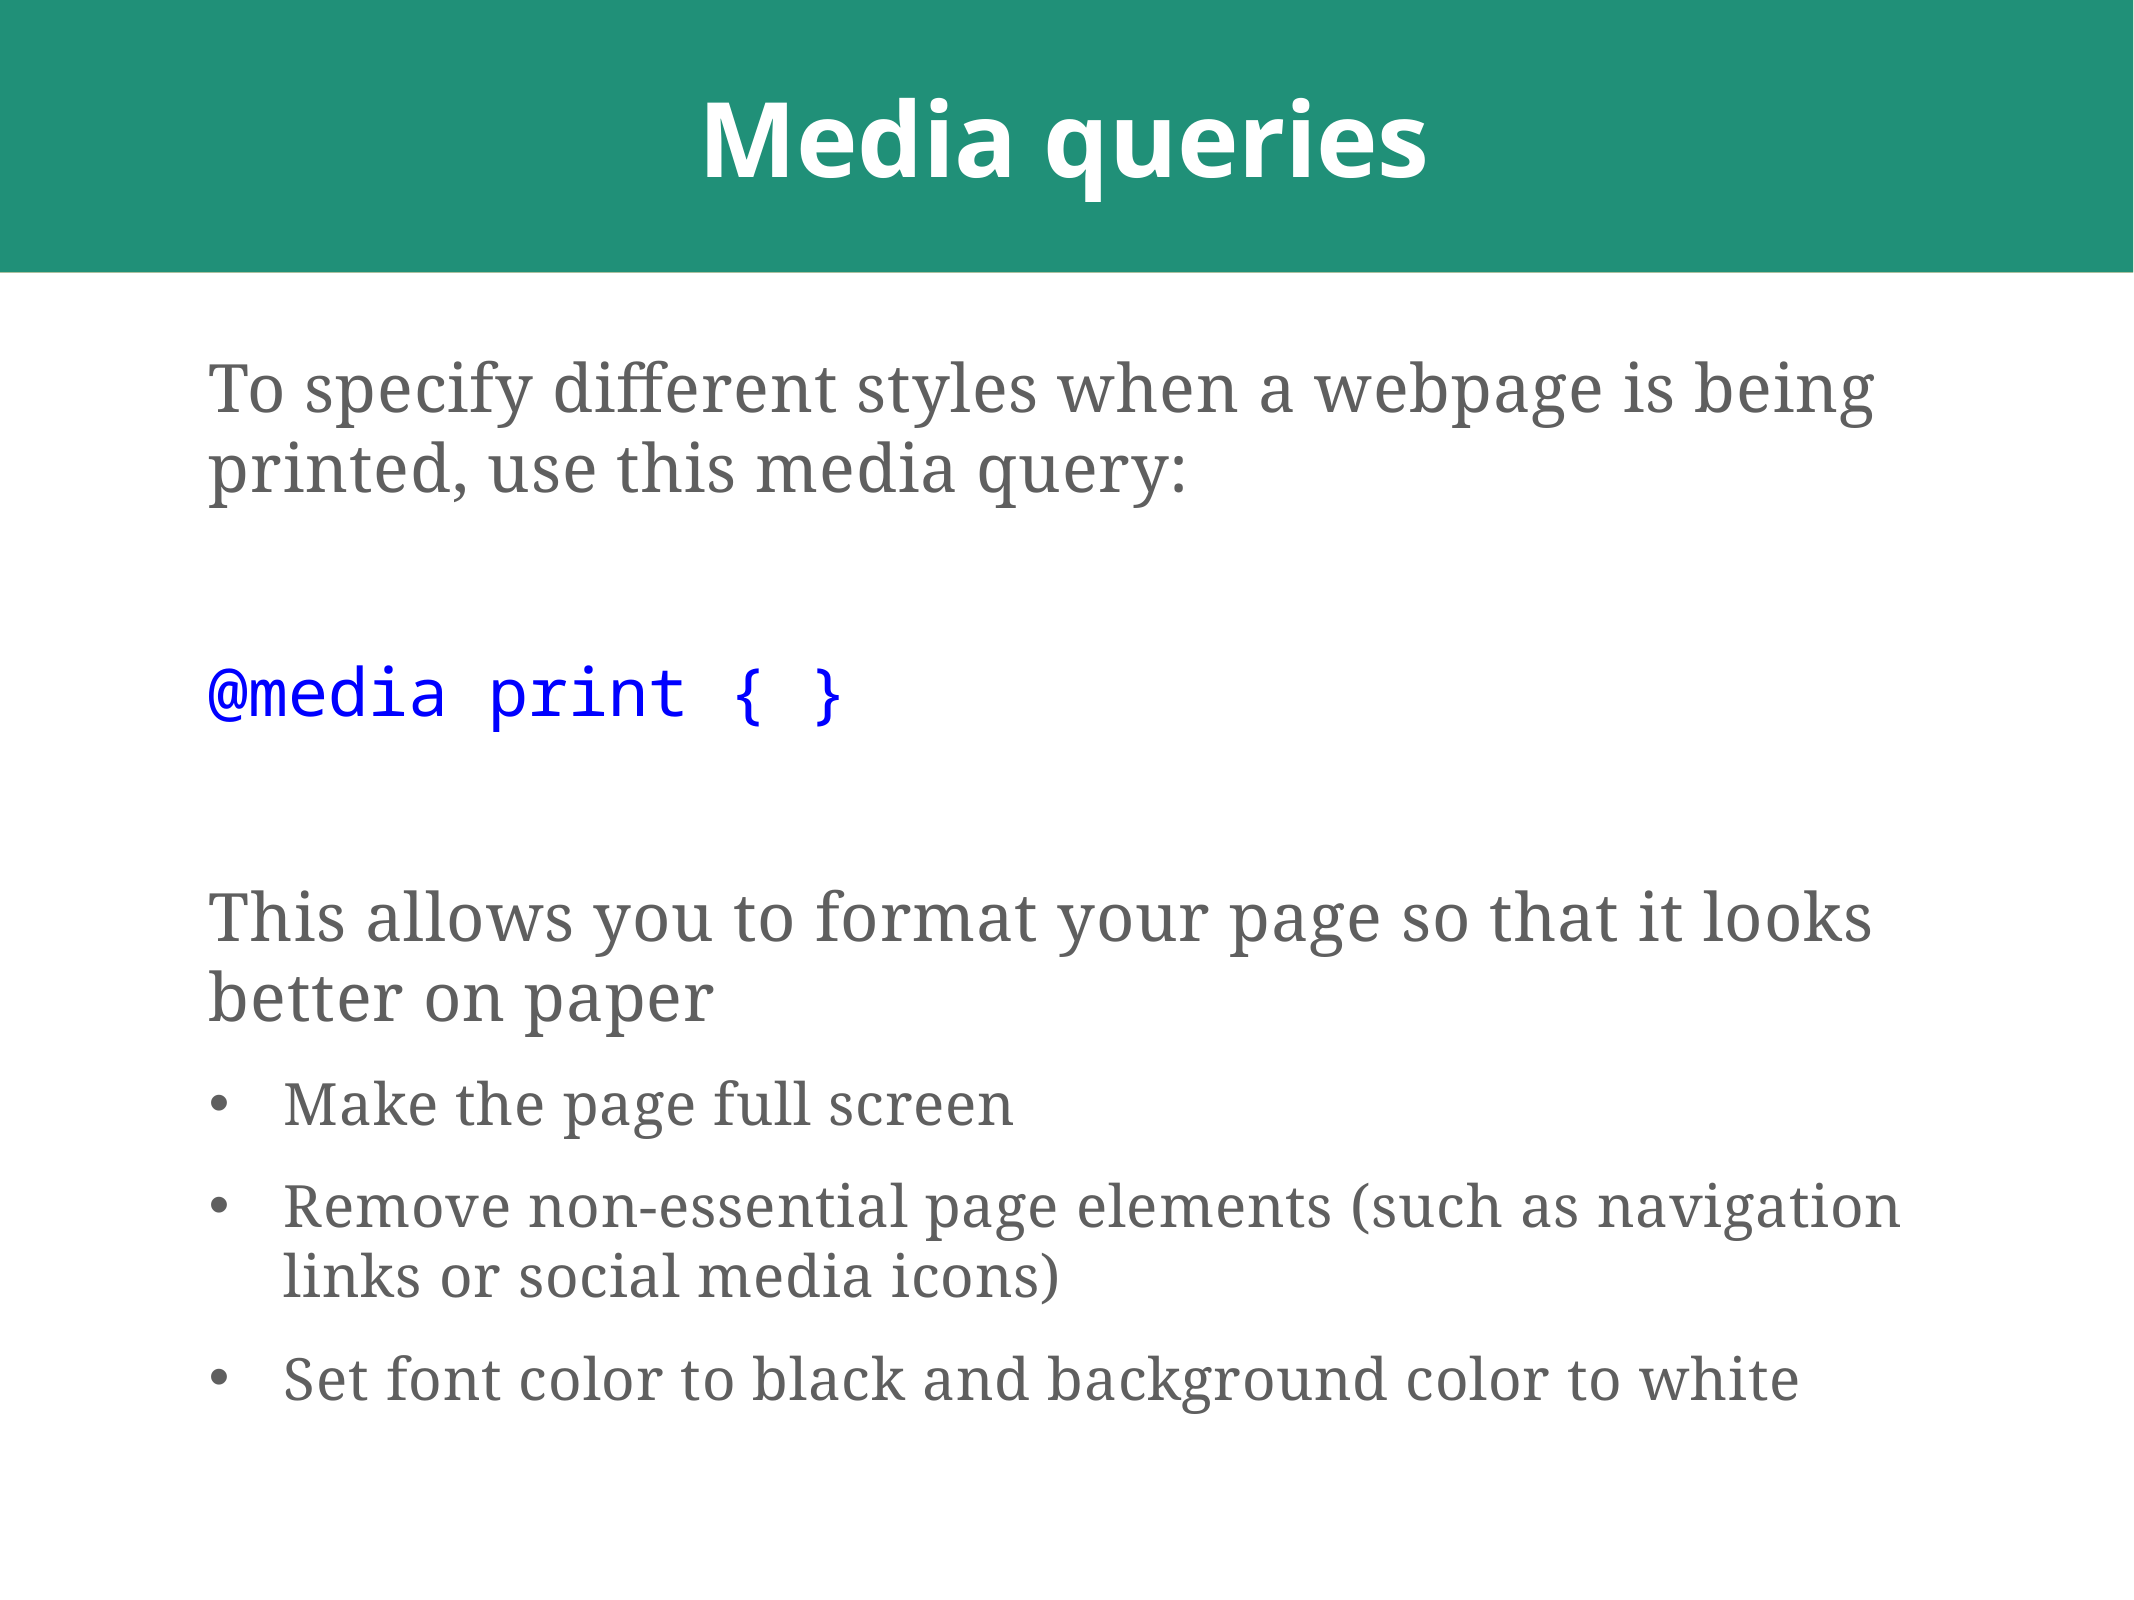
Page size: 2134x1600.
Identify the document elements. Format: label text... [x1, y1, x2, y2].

title Media queries [0, 73, 2130, 341]
text_box To specify different styles when a webpage is being printed, use this media query: @media print { } This allows you to format your page so that it looks better on paper Make the page full screen Remove non-essential page elements (such as navigation links or social media icons) Set font color to black and background color to white [206, 345, 1920, 1412]
text_box [0, 0, 2134, 273]
